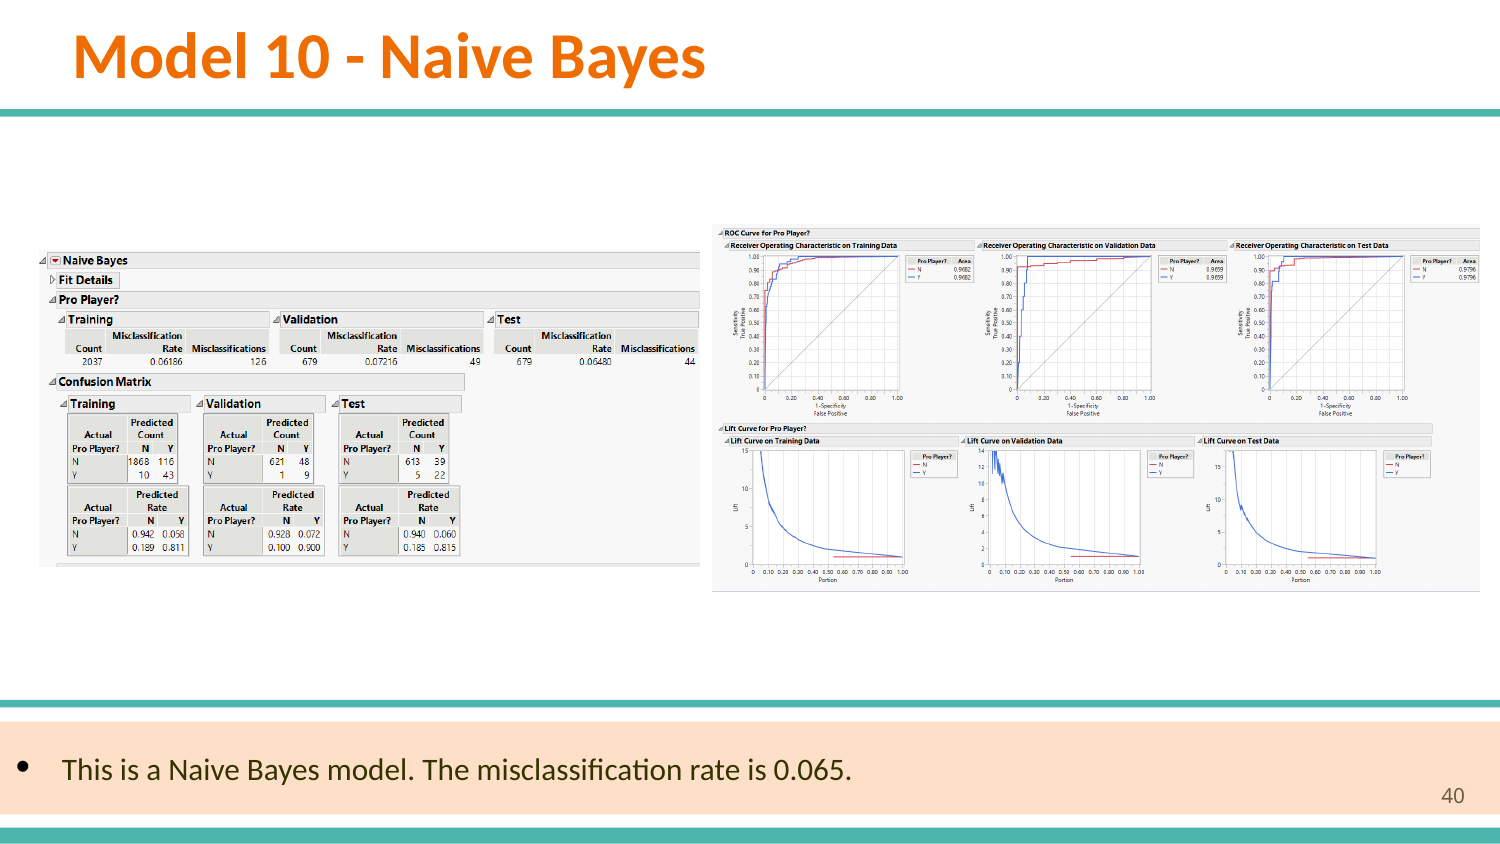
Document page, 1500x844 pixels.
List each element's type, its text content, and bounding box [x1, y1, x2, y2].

picture [712, 224, 1481, 592]
text_box [0, 109, 1500, 117]
text_box [0, 699, 1500, 708]
title Model 10 - Naive Bayes [57, 0, 1500, 109]
slide_number ‹#› [1389, 764, 1480, 830]
picture [38, 249, 700, 567]
text_box This is a Naive Bayes model. The misclassification rate is 0.065. [0, 721, 1500, 815]
